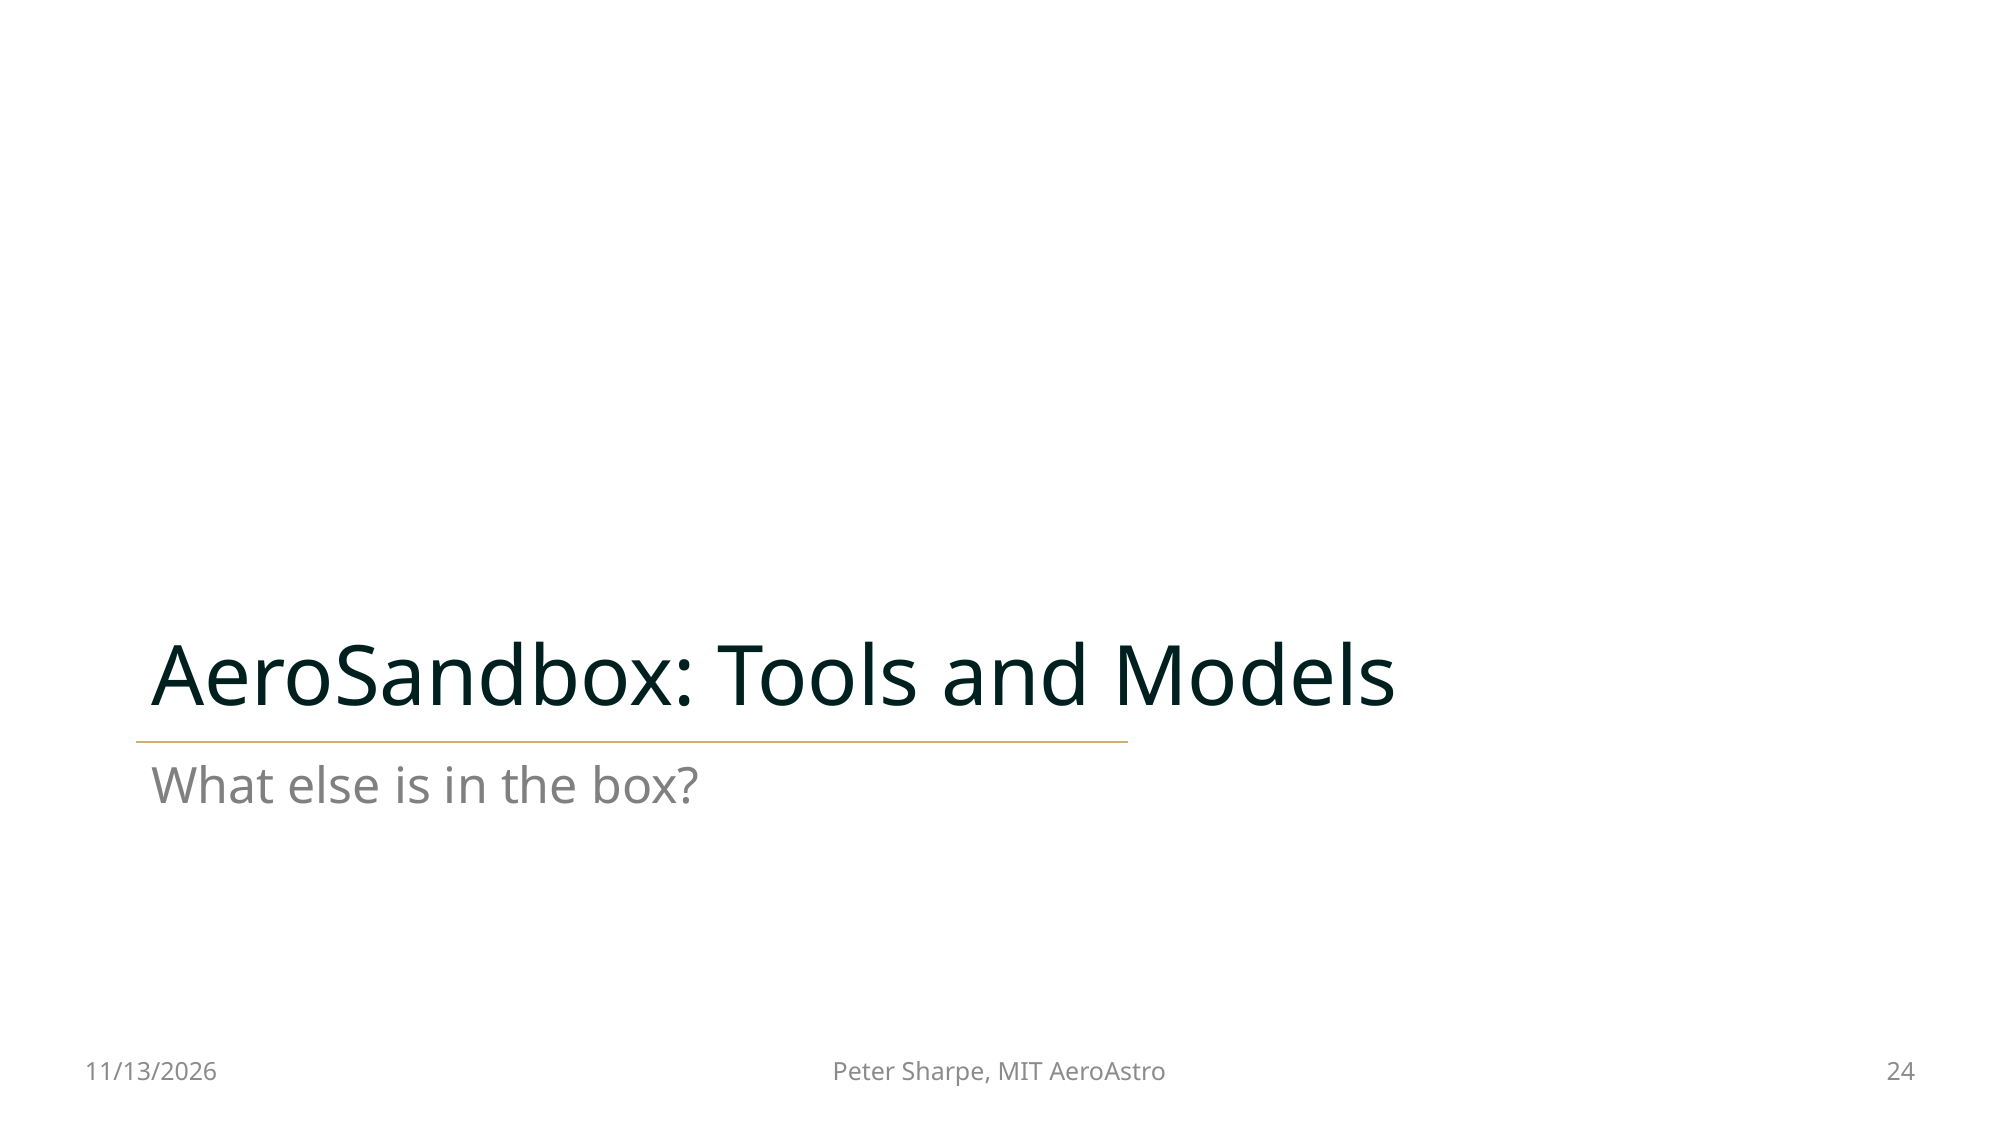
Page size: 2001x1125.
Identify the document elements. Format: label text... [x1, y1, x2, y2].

title AeroSandbox: Tools and Models [136, 263, 1862, 731]
slide_number 24 [1733, 1042, 1931, 1103]
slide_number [69, 1042, 267, 1103]
footer Peter Sharpe, MIT AeroAstro [287, 1042, 1713, 1103]
list What else is in the box? [136, 752, 1862, 999]
